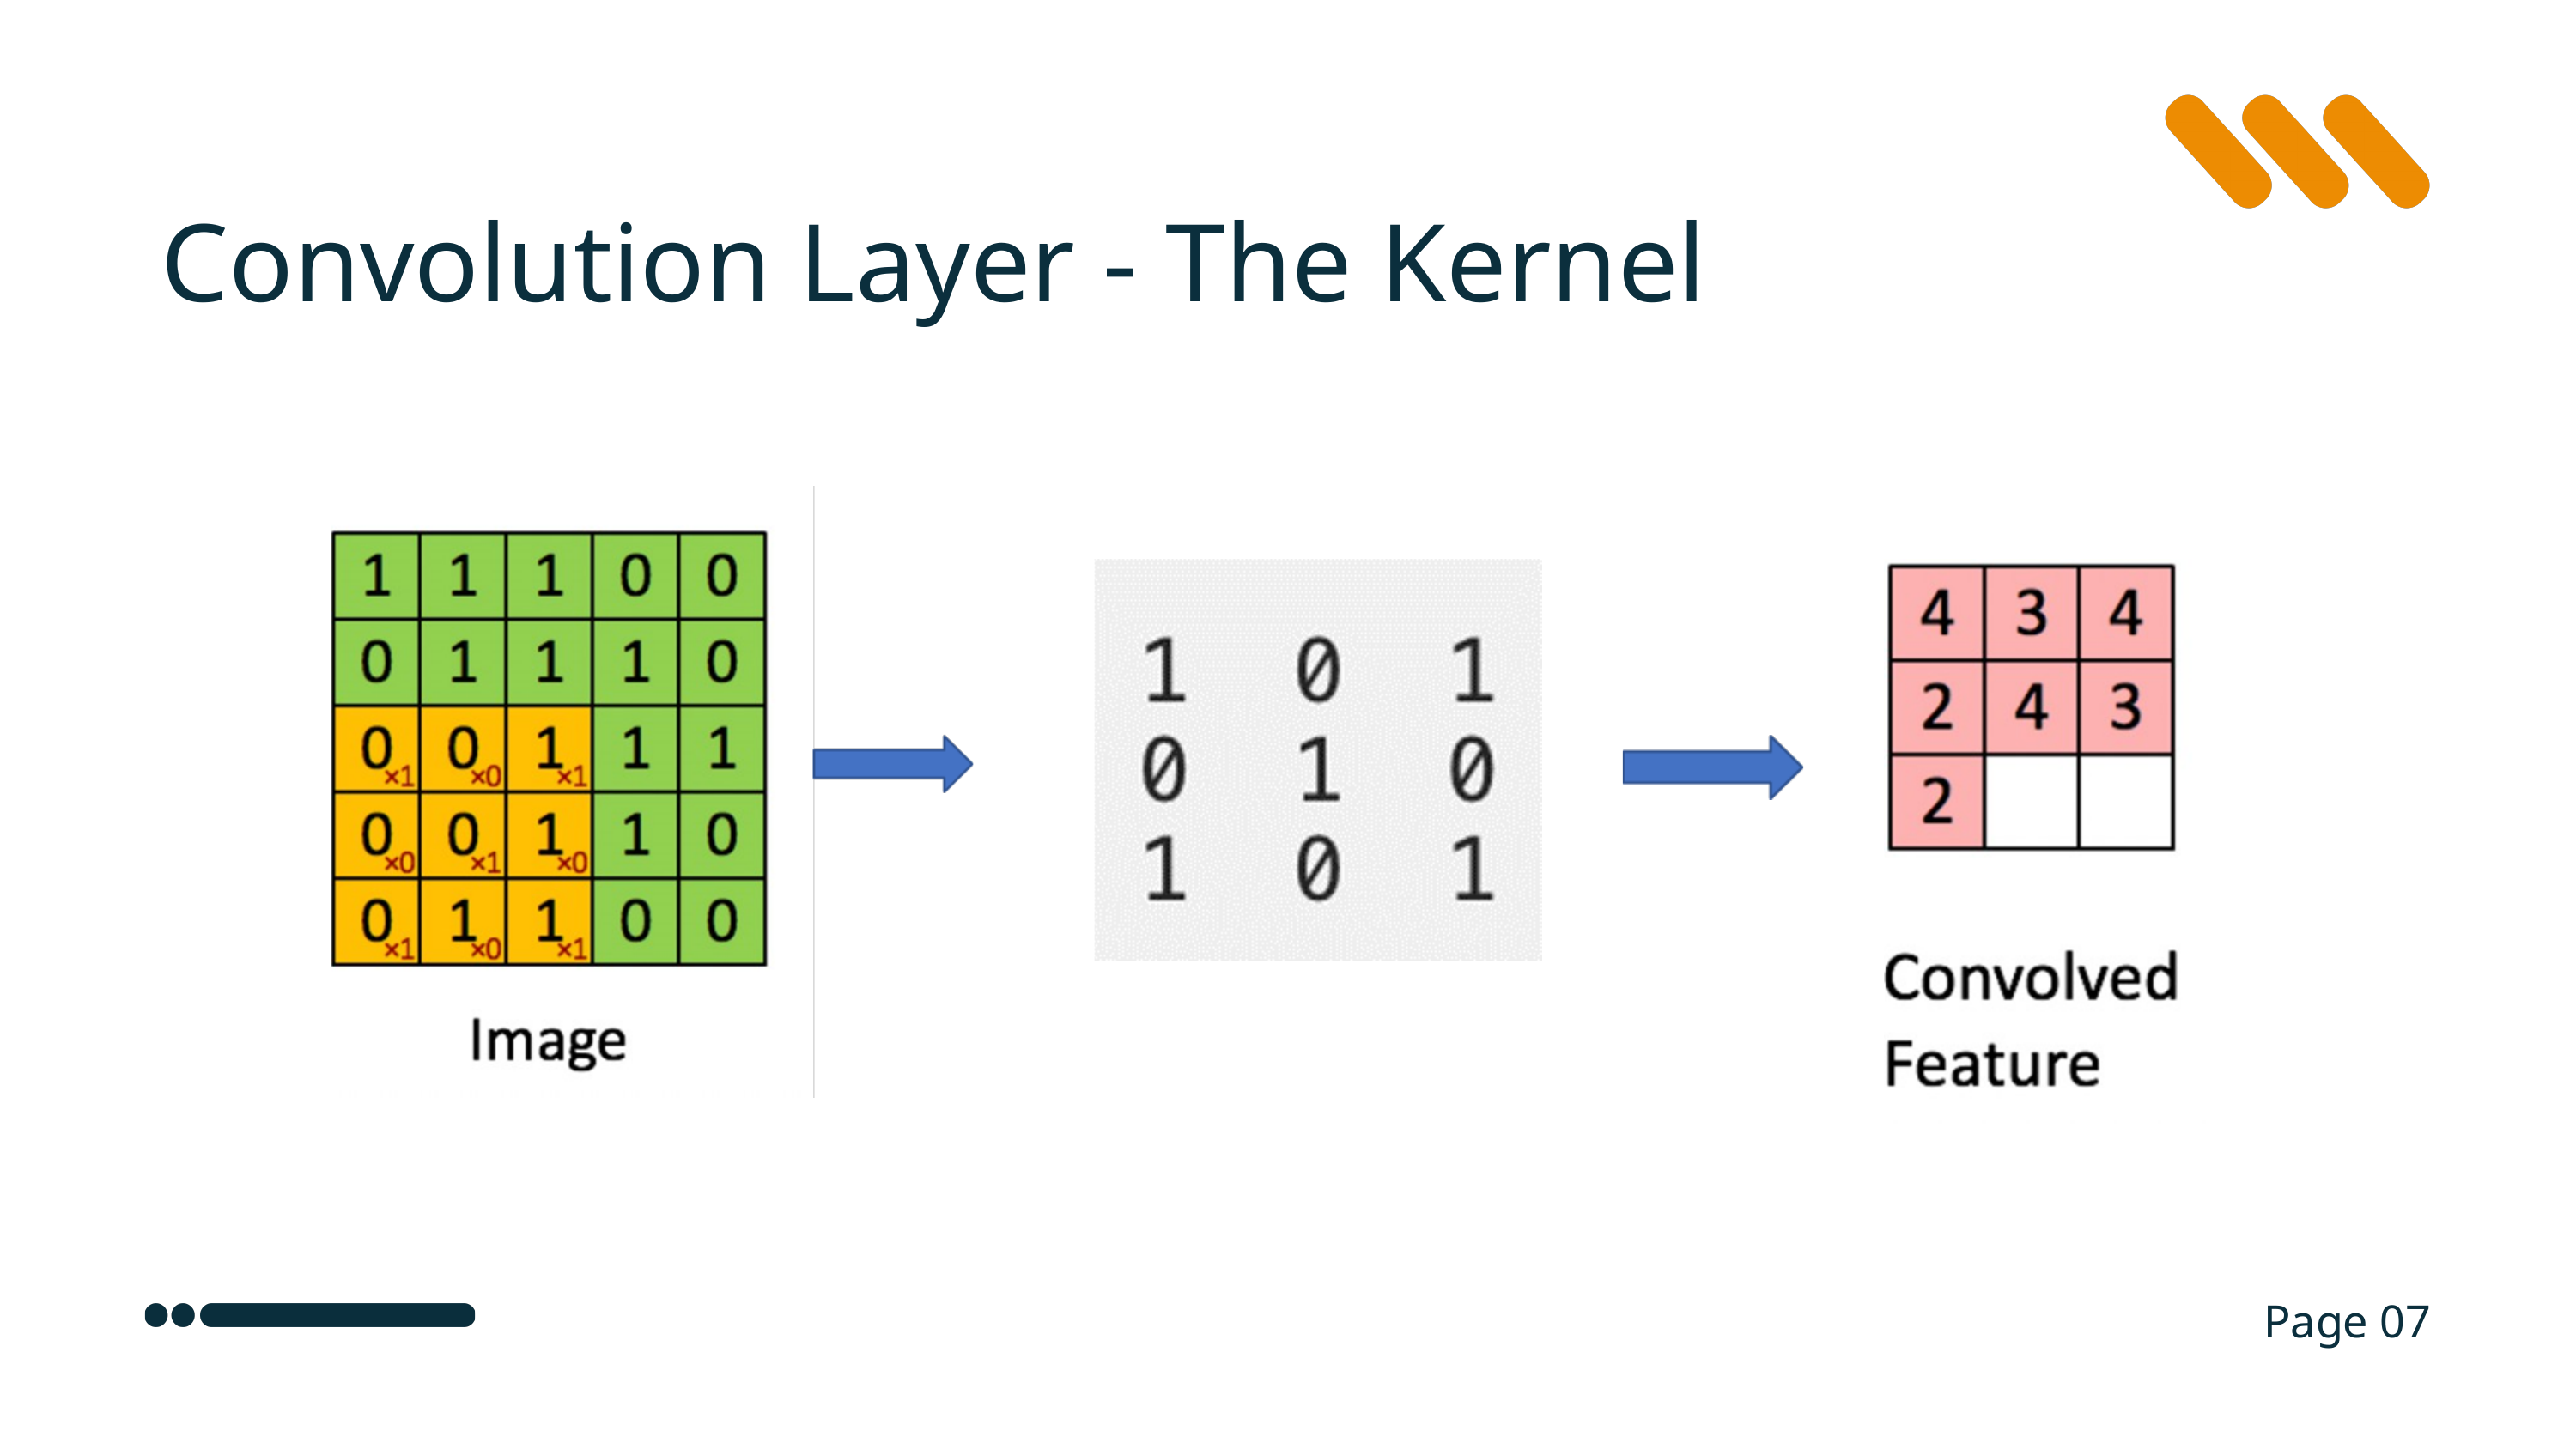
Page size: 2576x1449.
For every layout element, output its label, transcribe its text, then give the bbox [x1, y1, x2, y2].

text_box [144, 1303, 476, 1328]
text_box [2163, 93, 2432, 210]
text_box [1883, 559, 2245, 1125]
text_box Convolution Layer - The Kernel [121, 161, 1747, 324]
text_box [331, 486, 974, 1098]
text_box Page 07 [2163, 1302, 2432, 1348]
text_box [1094, 559, 1542, 961]
text_box [1622, 735, 1804, 800]
